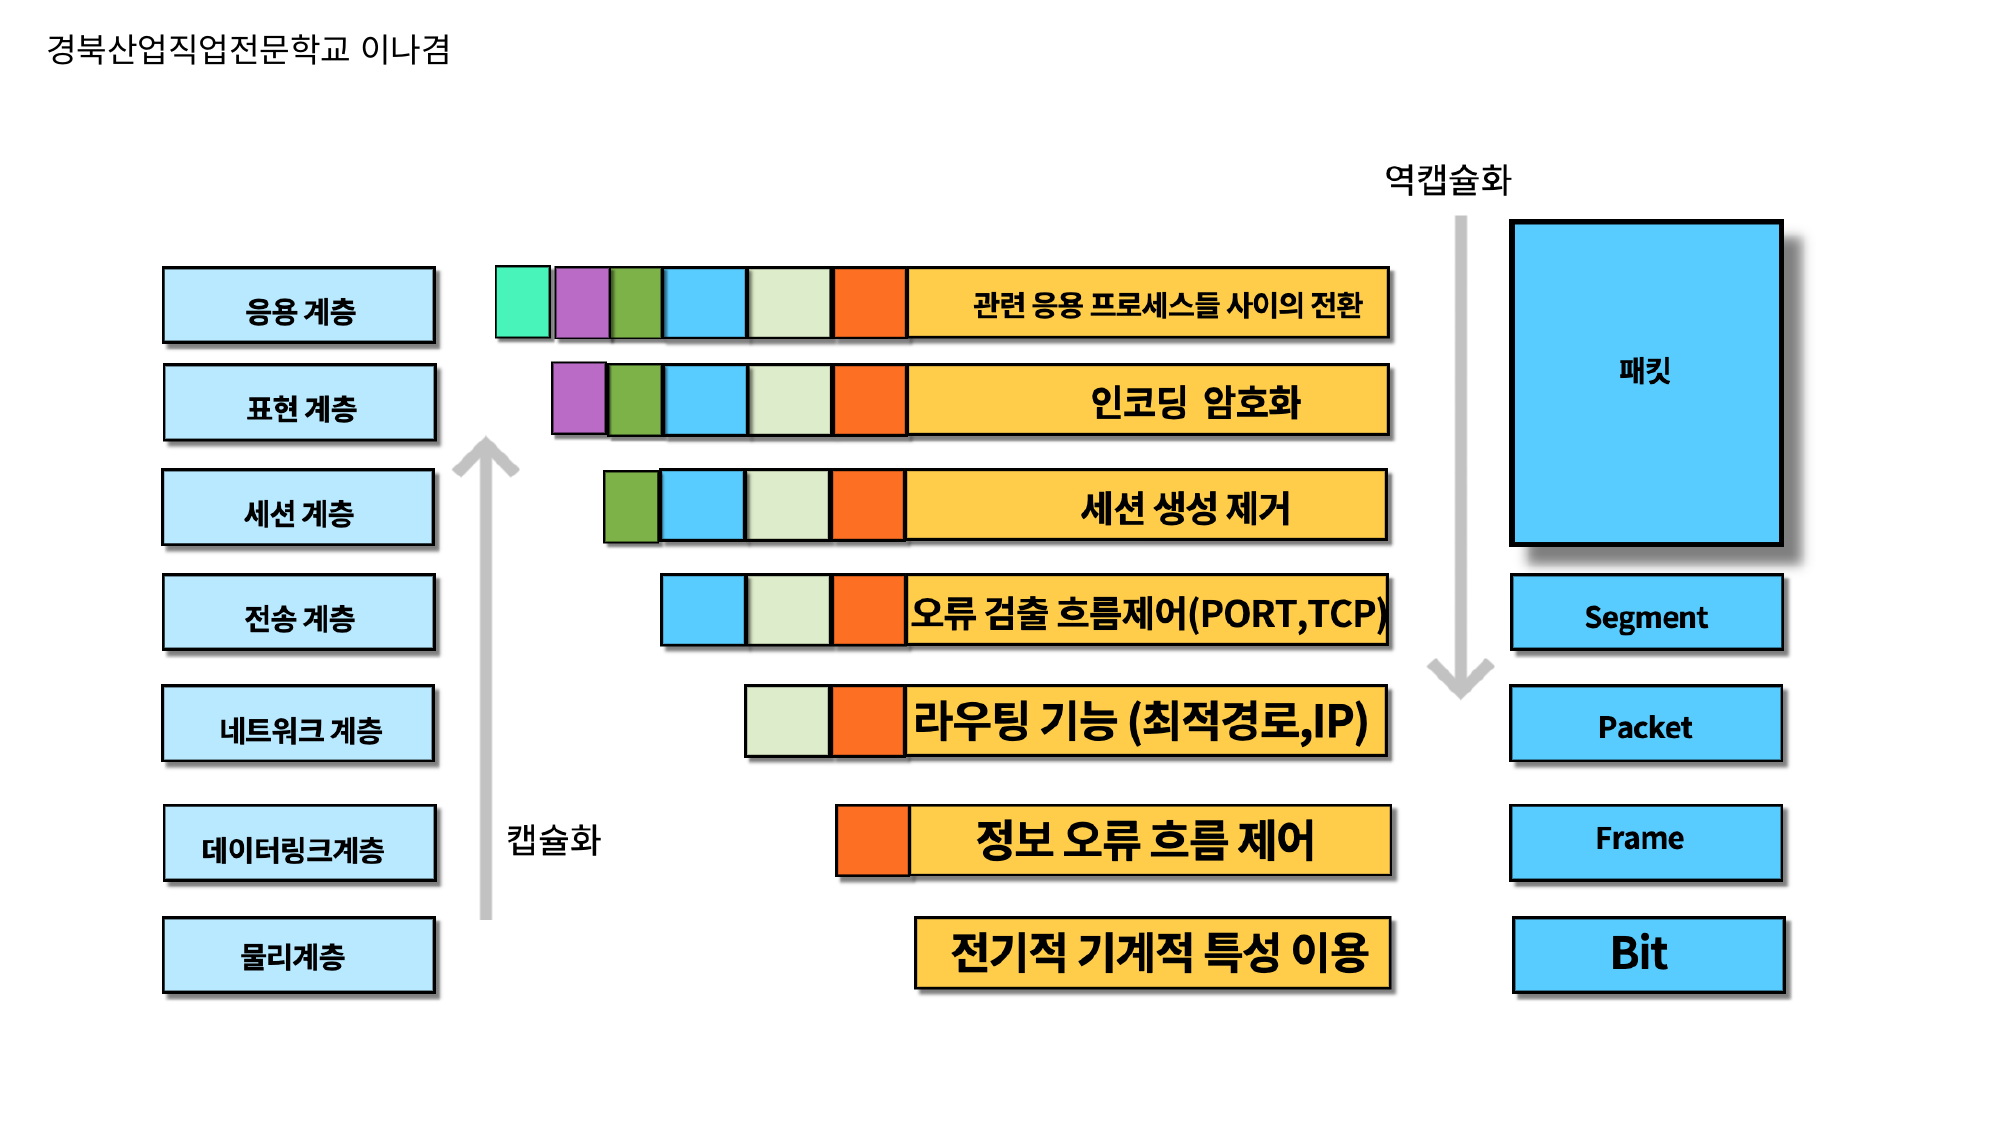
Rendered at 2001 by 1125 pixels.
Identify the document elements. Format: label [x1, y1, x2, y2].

picture [107, 76, 1873, 1070]
